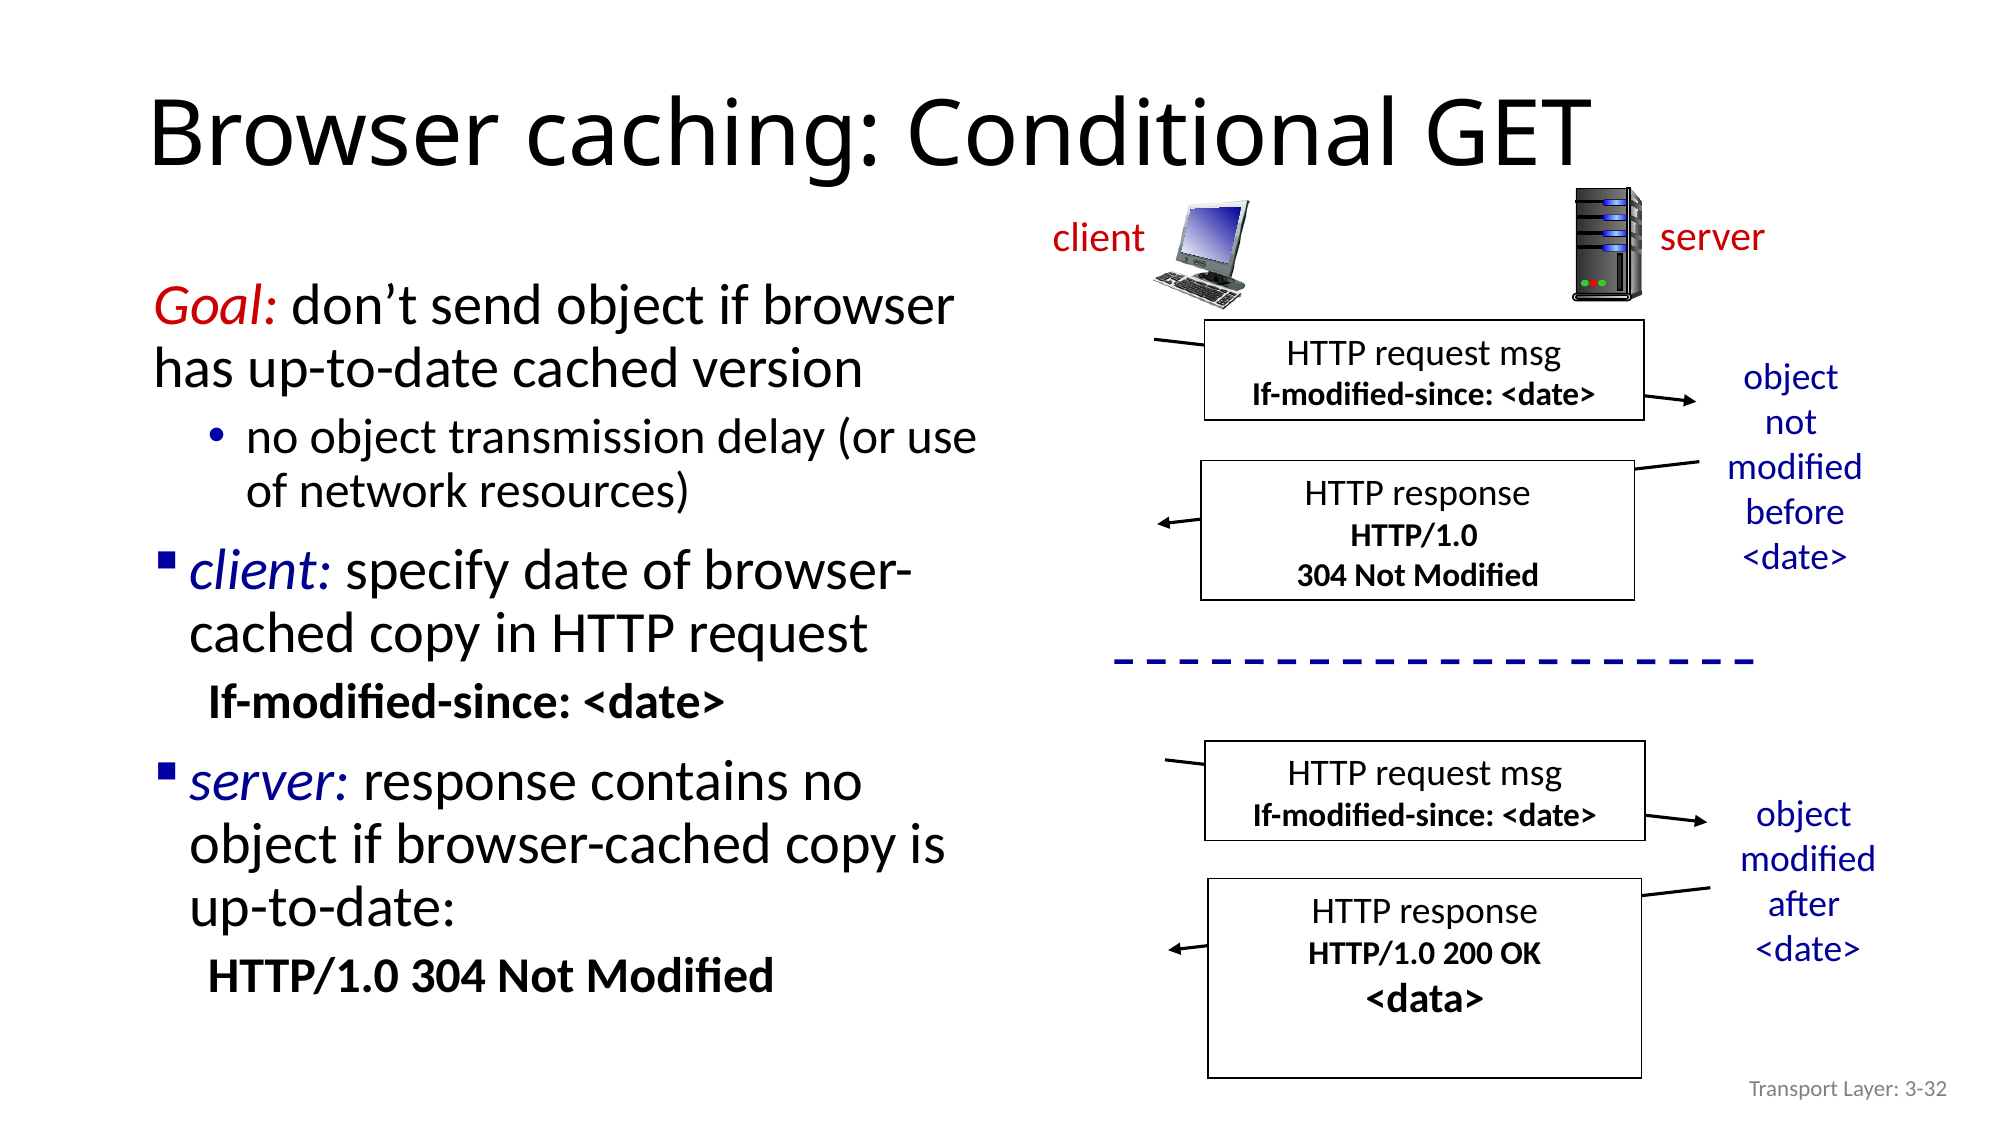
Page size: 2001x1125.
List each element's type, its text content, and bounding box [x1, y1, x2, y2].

text_box HTTP request msg If-modified-since: <date> [1205, 740, 1645, 841]
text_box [1201, 460, 1635, 603]
text_box object not modified before <date> [1712, 344, 1879, 585]
text_box HTTP request msg If-modified-since: <date> [1204, 320, 1645, 420]
text_box Goal: don’t send object if browser has up-to-date cached version no object transmission delay (or use of network resources) client: specify date of browser-cached copy in HTTP request If-modified-since: <date> server: response contains no object if browser-cached copy is up-to-date: HTTP/1.0 304 Not Modified [117, 266, 1036, 1109]
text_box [1035, 188, 1782, 318]
text_box [1168, 942, 1208, 955]
text_box object modified after <date> [1725, 781, 1892, 976]
slide_number Transport Layer: 3-32 [1512, 1056, 1963, 1117]
text_box [1157, 516, 1200, 529]
text_box [1645, 814, 1708, 828]
text_box [1645, 394, 1697, 407]
title Browser caching: Conditional GET [131, 62, 1856, 209]
text_box HTTP response HTTP/1.0 200 OK <data> [1208, 878, 1642, 1079]
